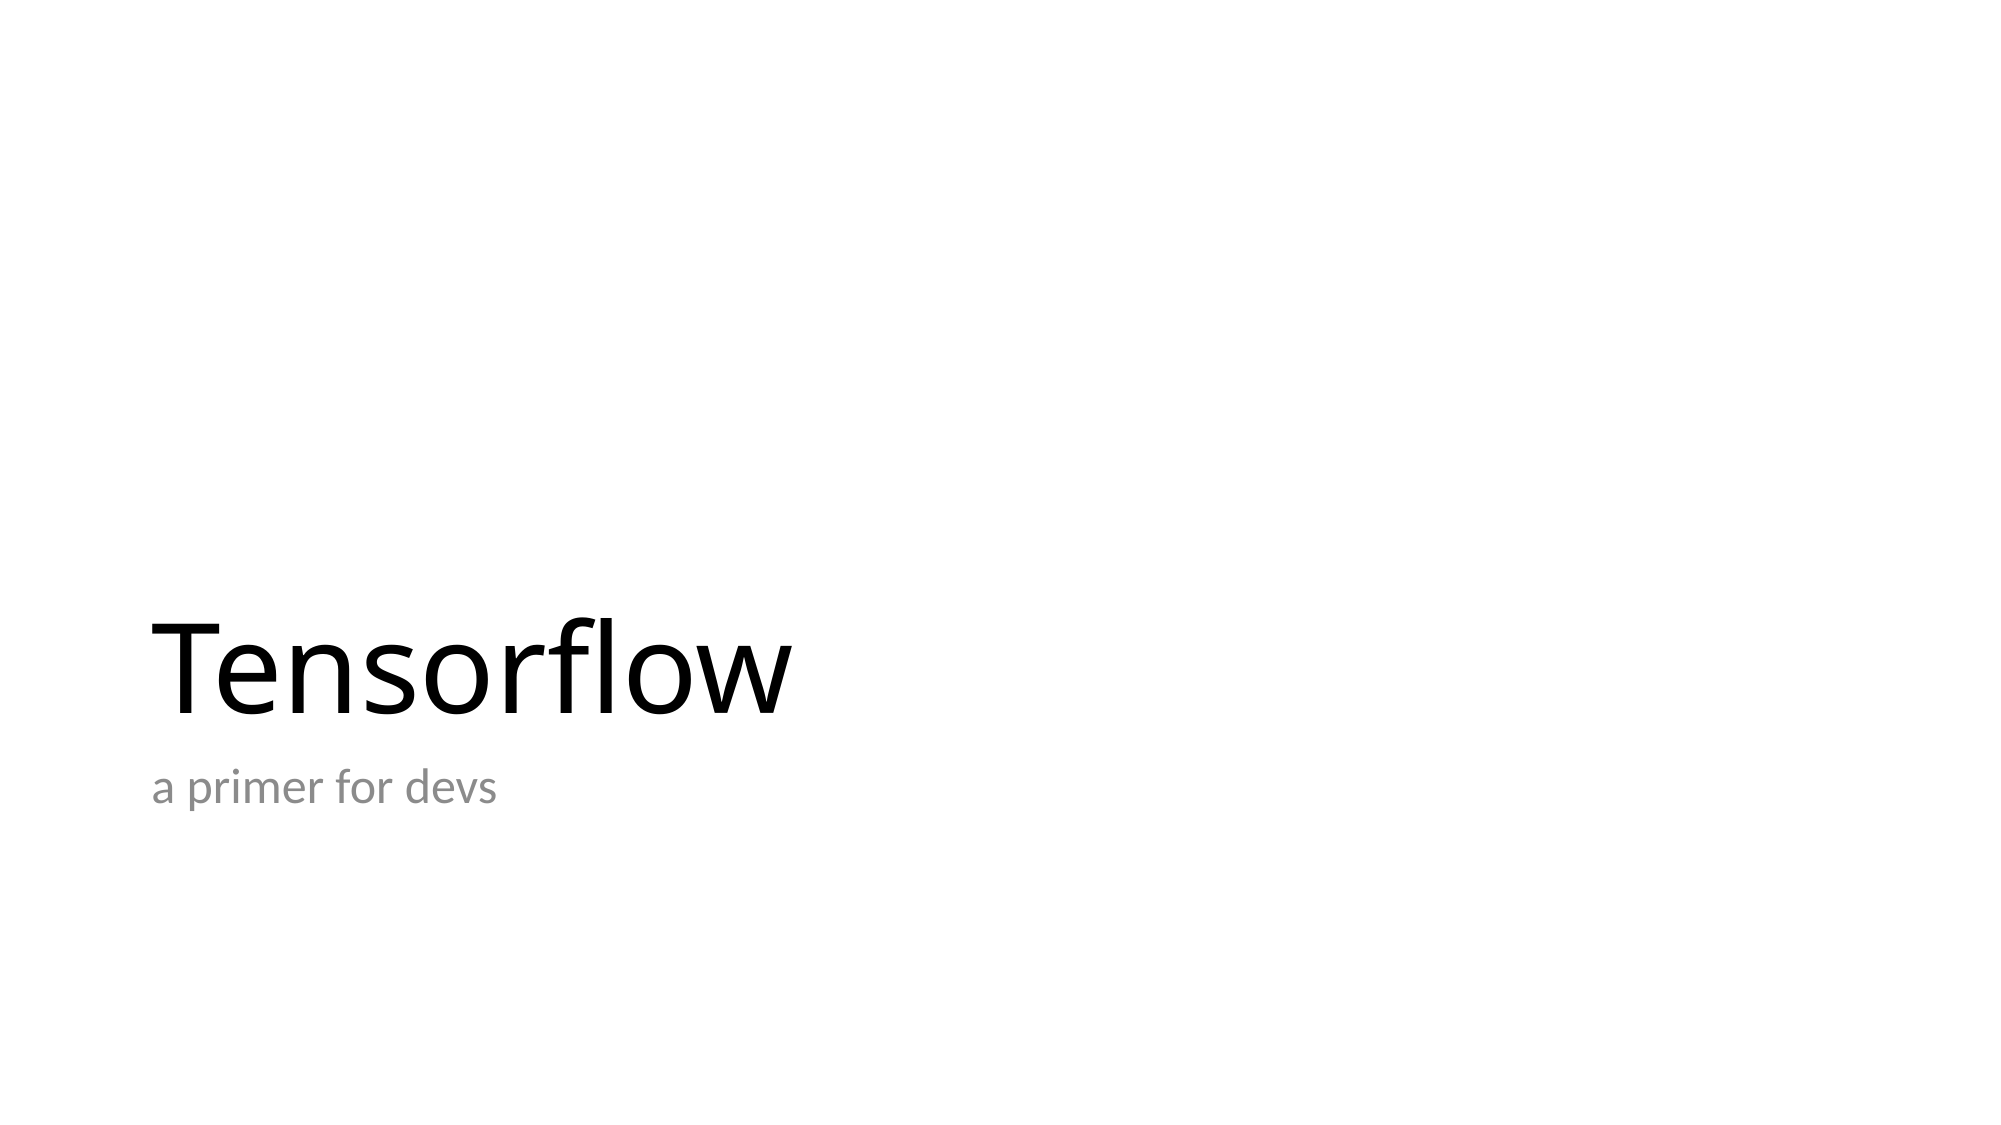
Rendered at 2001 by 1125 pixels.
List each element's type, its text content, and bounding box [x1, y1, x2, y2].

title Tensorflow [136, 280, 1862, 749]
list a primer for devs [136, 752, 1862, 999]
